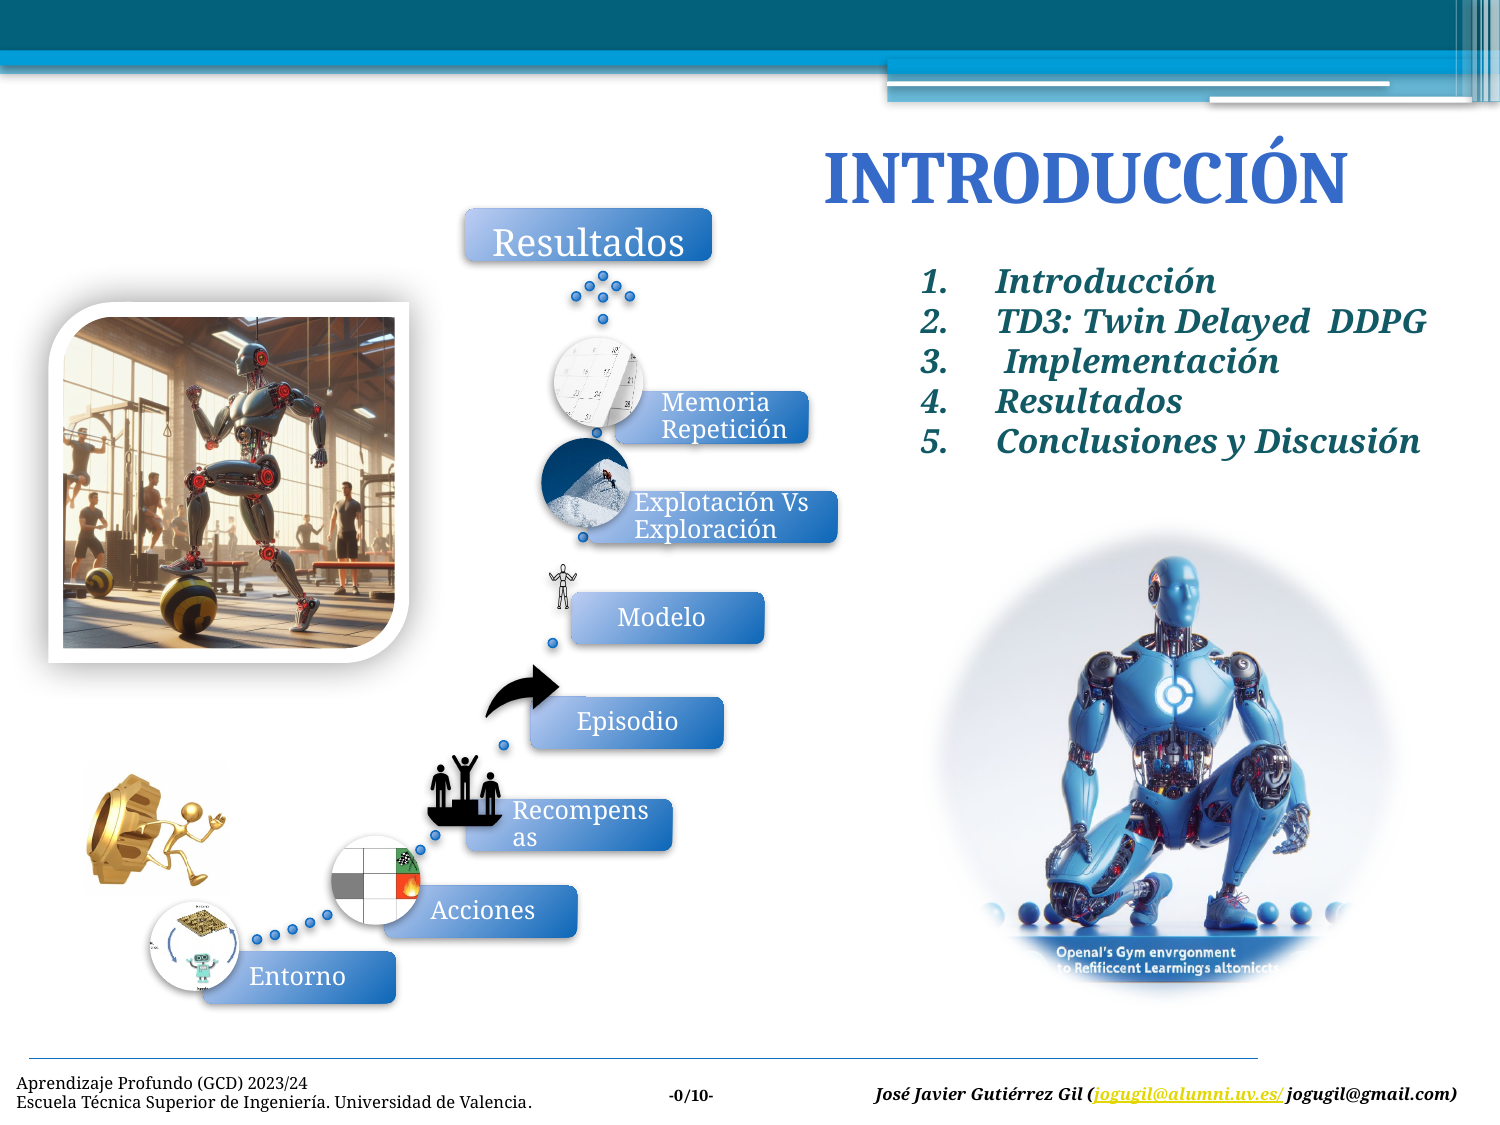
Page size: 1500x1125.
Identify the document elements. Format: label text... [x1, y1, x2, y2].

text_box José Javier Gutiérrez Gil (jogugil@alumni.uv.es/ jogugil@gmail.com) [950, 1057, 1473, 1125]
text_box INTRODUCCIÓN [395, 121, 1500, 226]
picture [920, 516, 1412, 1009]
text_box Introducción TD3: Twin Delayed DDPG Implementación Resultados Conclusiones y Discusión [1013, 252, 1473, 468]
text_box -0/10- [640, 1077, 746, 1113]
text_box Aprendizaje Profundo (GCD) 2023/24 Escuela Técnica Superior de Ingeniería. Universidad de Valencia. [1, 1059, 606, 1125]
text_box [0, 208, 1007, 1005]
